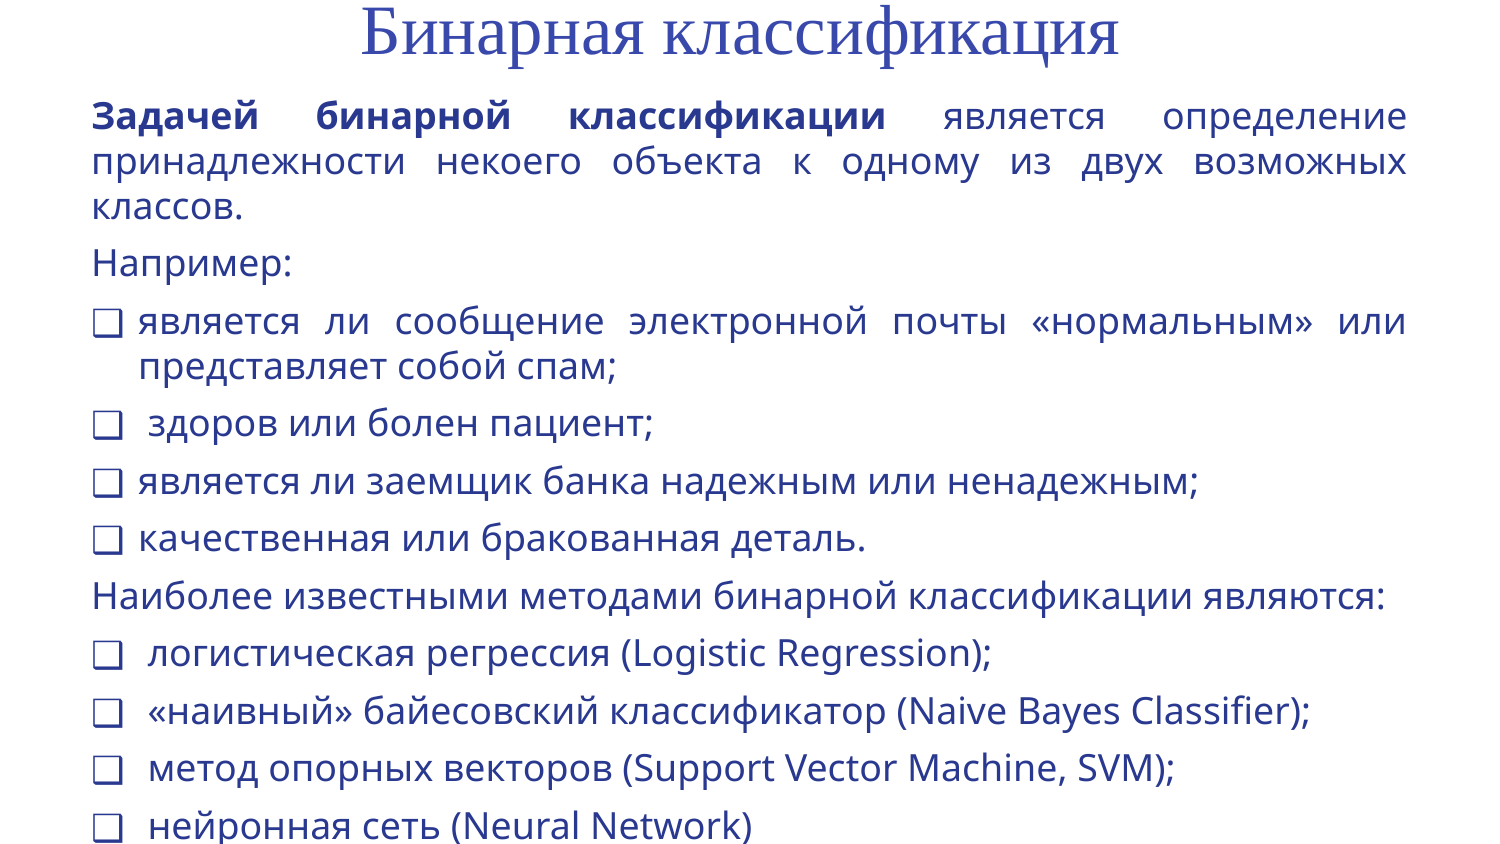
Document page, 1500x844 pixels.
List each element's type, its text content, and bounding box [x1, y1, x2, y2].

title Бинарная классификация [112, 0, 1388, 84]
text_box Задачей бинарной классификации является определение принадлежности некоего объекта к одному из двух возможных классов. Например: является ли сообщение электронной почты «нормальным» или представляет собой спам; здоров или болен пациент; является ли заемщик банка надежным или ненадежным; качественная или бракованная деталь. Наиболее известными методами бинарной классификации являются: логистическая регрессия (Logistic Regression); «наивный» байесовский классификатор (Naive Bayes Classifier); метод опорных векторов (Support Vector Machine, SVM); нейронная сеть (Neural Network) [76, 84, 1423, 677]
